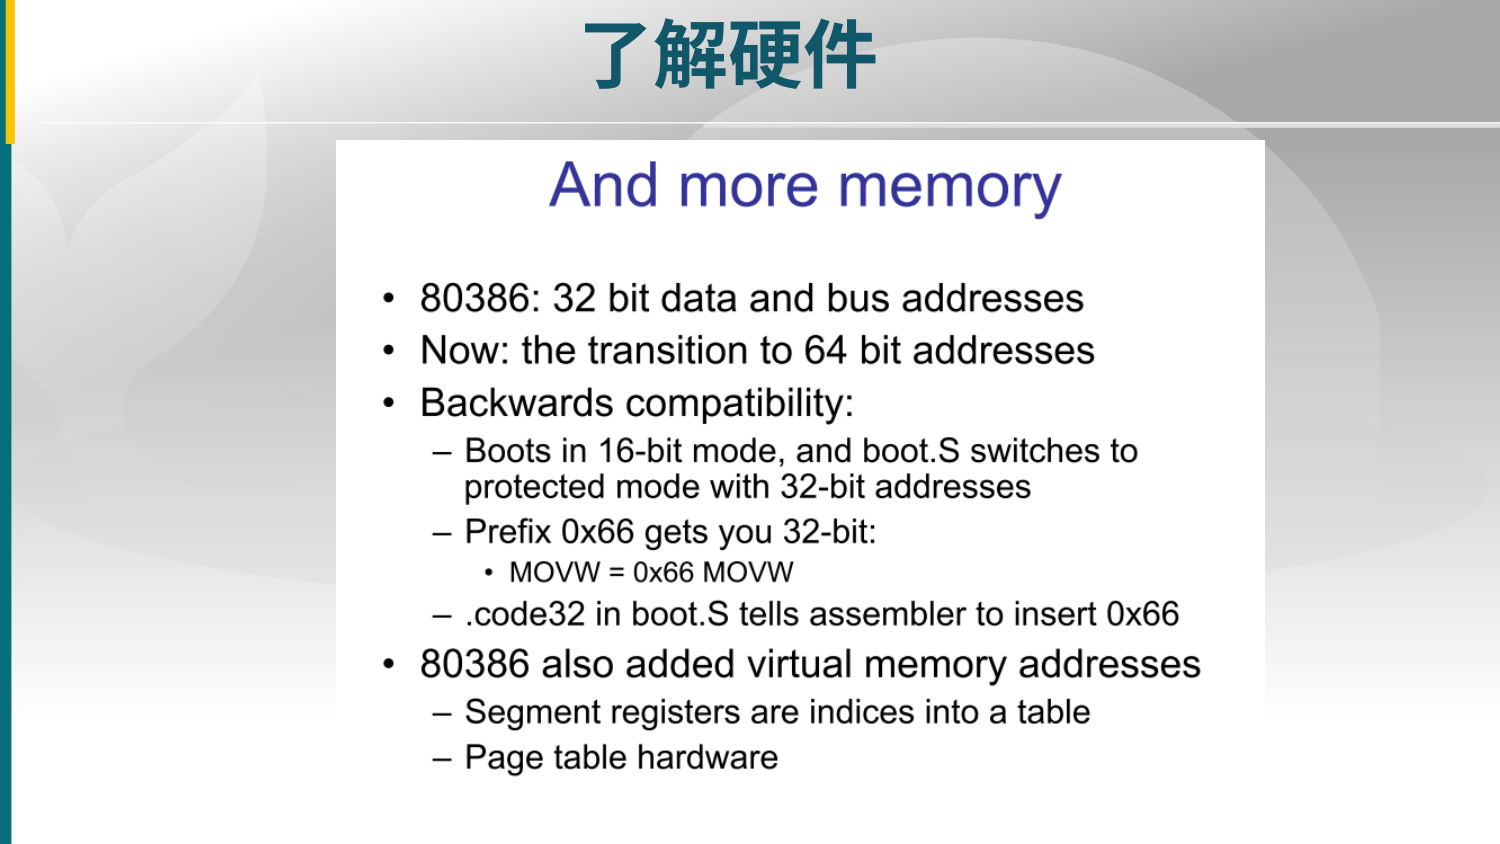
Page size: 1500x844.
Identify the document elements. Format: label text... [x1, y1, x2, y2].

picture [0, 0, 1500, 844]
title 了解硬件 [53, 0, 1404, 141]
